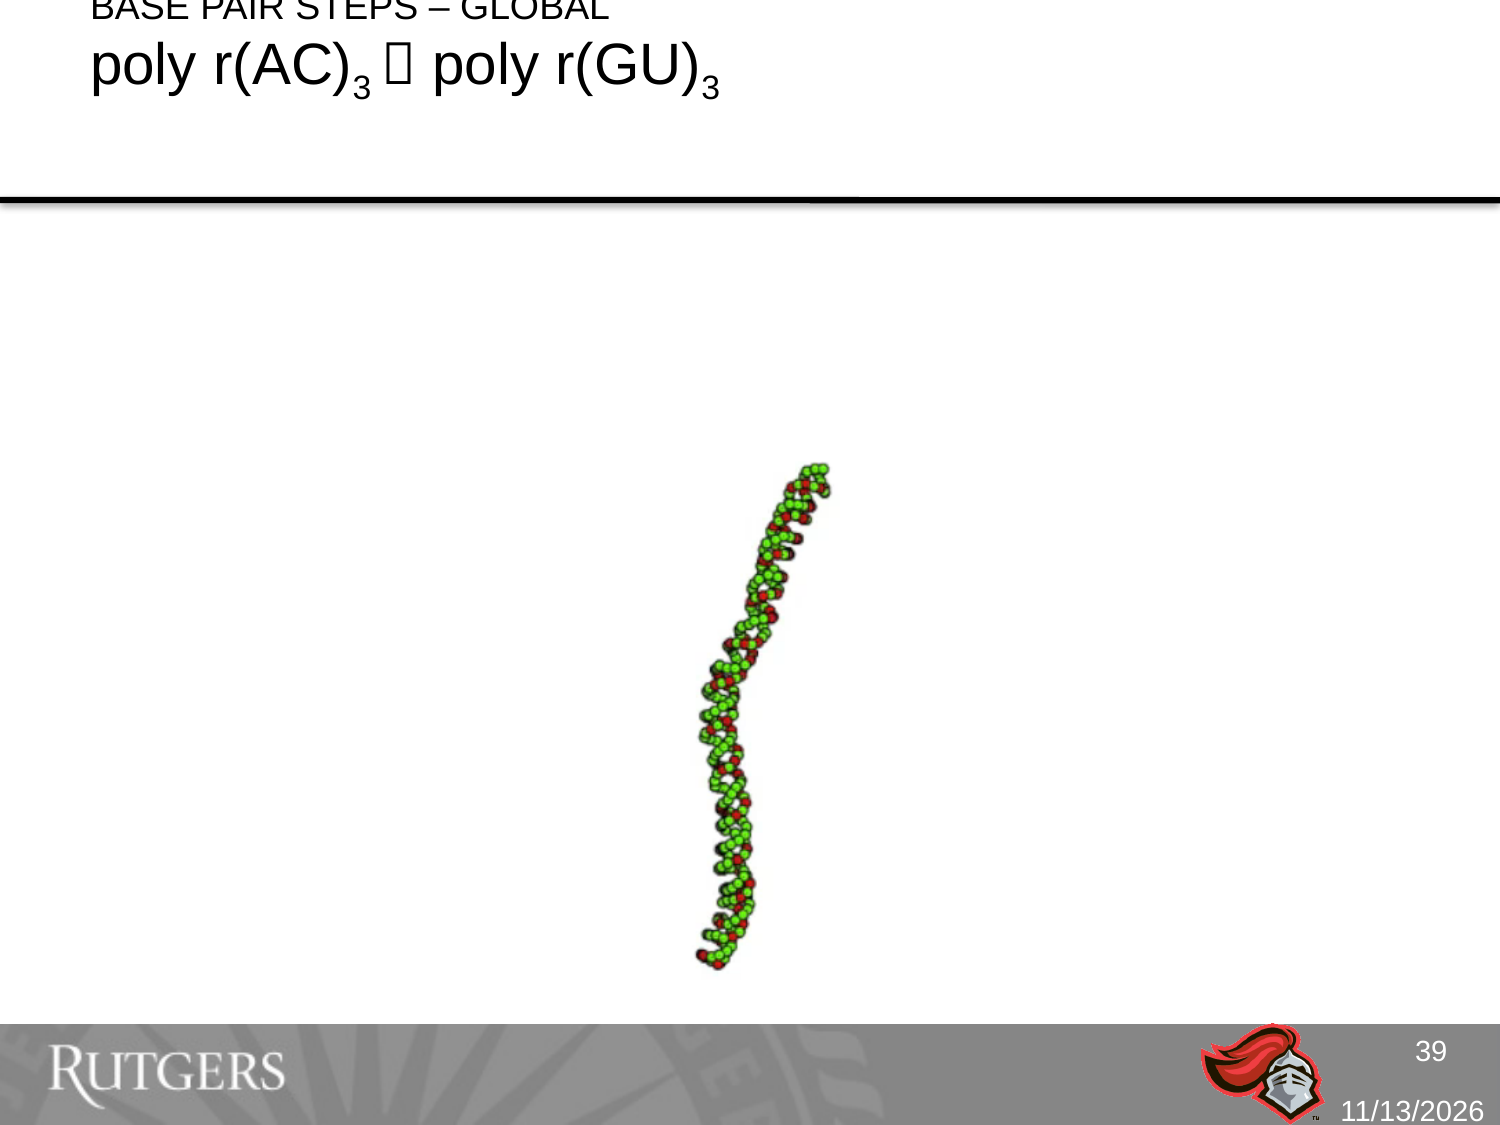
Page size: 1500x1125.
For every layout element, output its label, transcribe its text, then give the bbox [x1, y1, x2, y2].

slide_number 39 [1362, 1024, 1463, 1063]
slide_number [1149, 1084, 1500, 1125]
title BASE PAIR STEPS – GLOBAL poly r(AC)3  poly r(GU)3 [74, 0, 1426, 176]
picture [0, 1023, 1500, 1125]
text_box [99, 224, 1426, 986]
